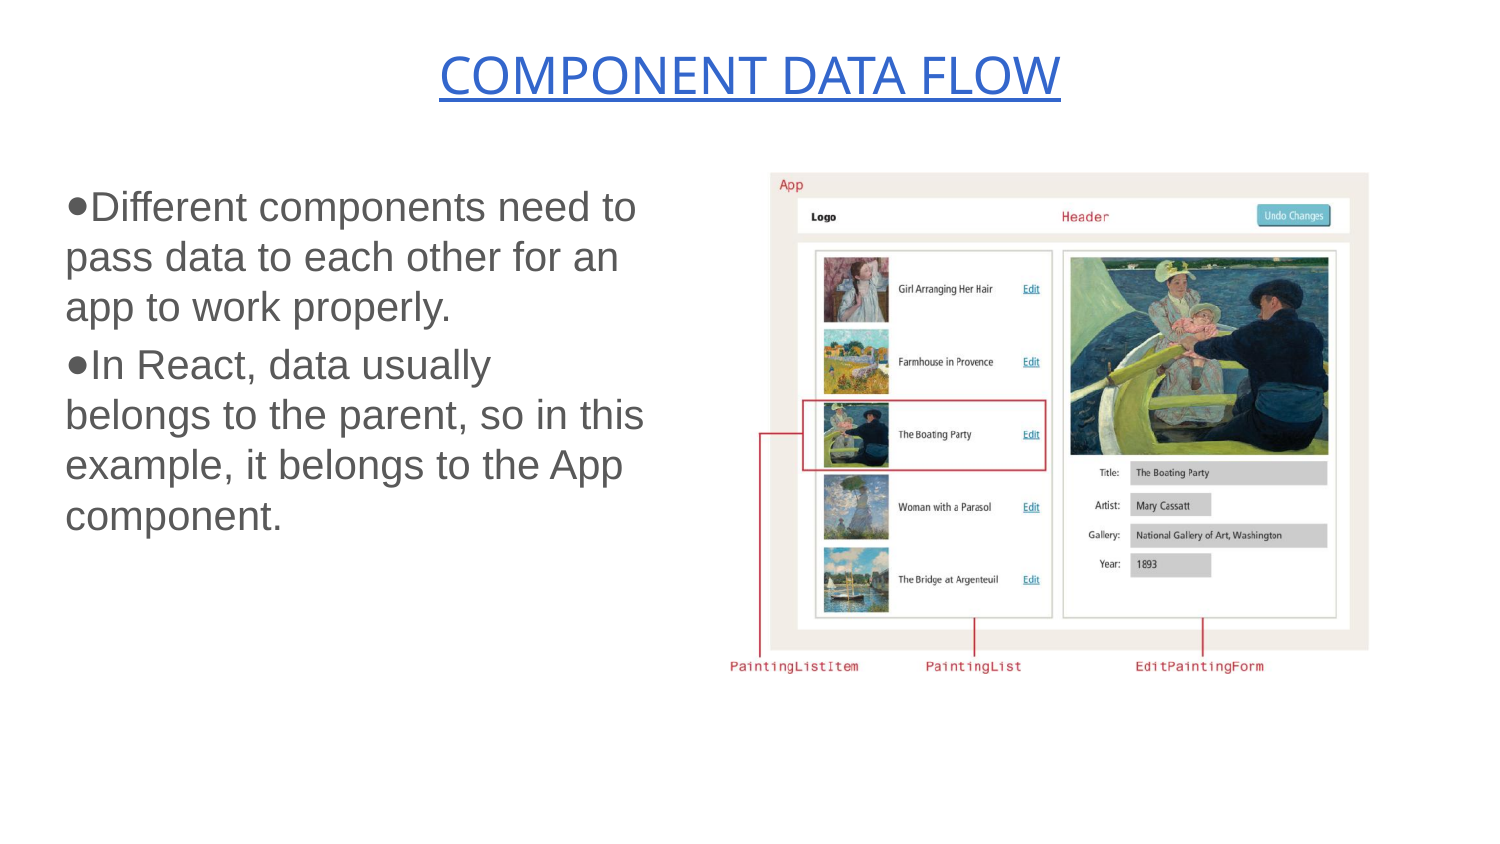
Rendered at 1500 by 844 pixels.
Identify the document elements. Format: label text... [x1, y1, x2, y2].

subtitle Different components need to pass data to each other for an app to work properly. In React, data usually belongs to the parent, so in this example, it belongs to the App component. [50, 171, 663, 844]
picture [724, 159, 1379, 684]
title COMPONENT DATA FLOW [0, 37, 1500, 110]
